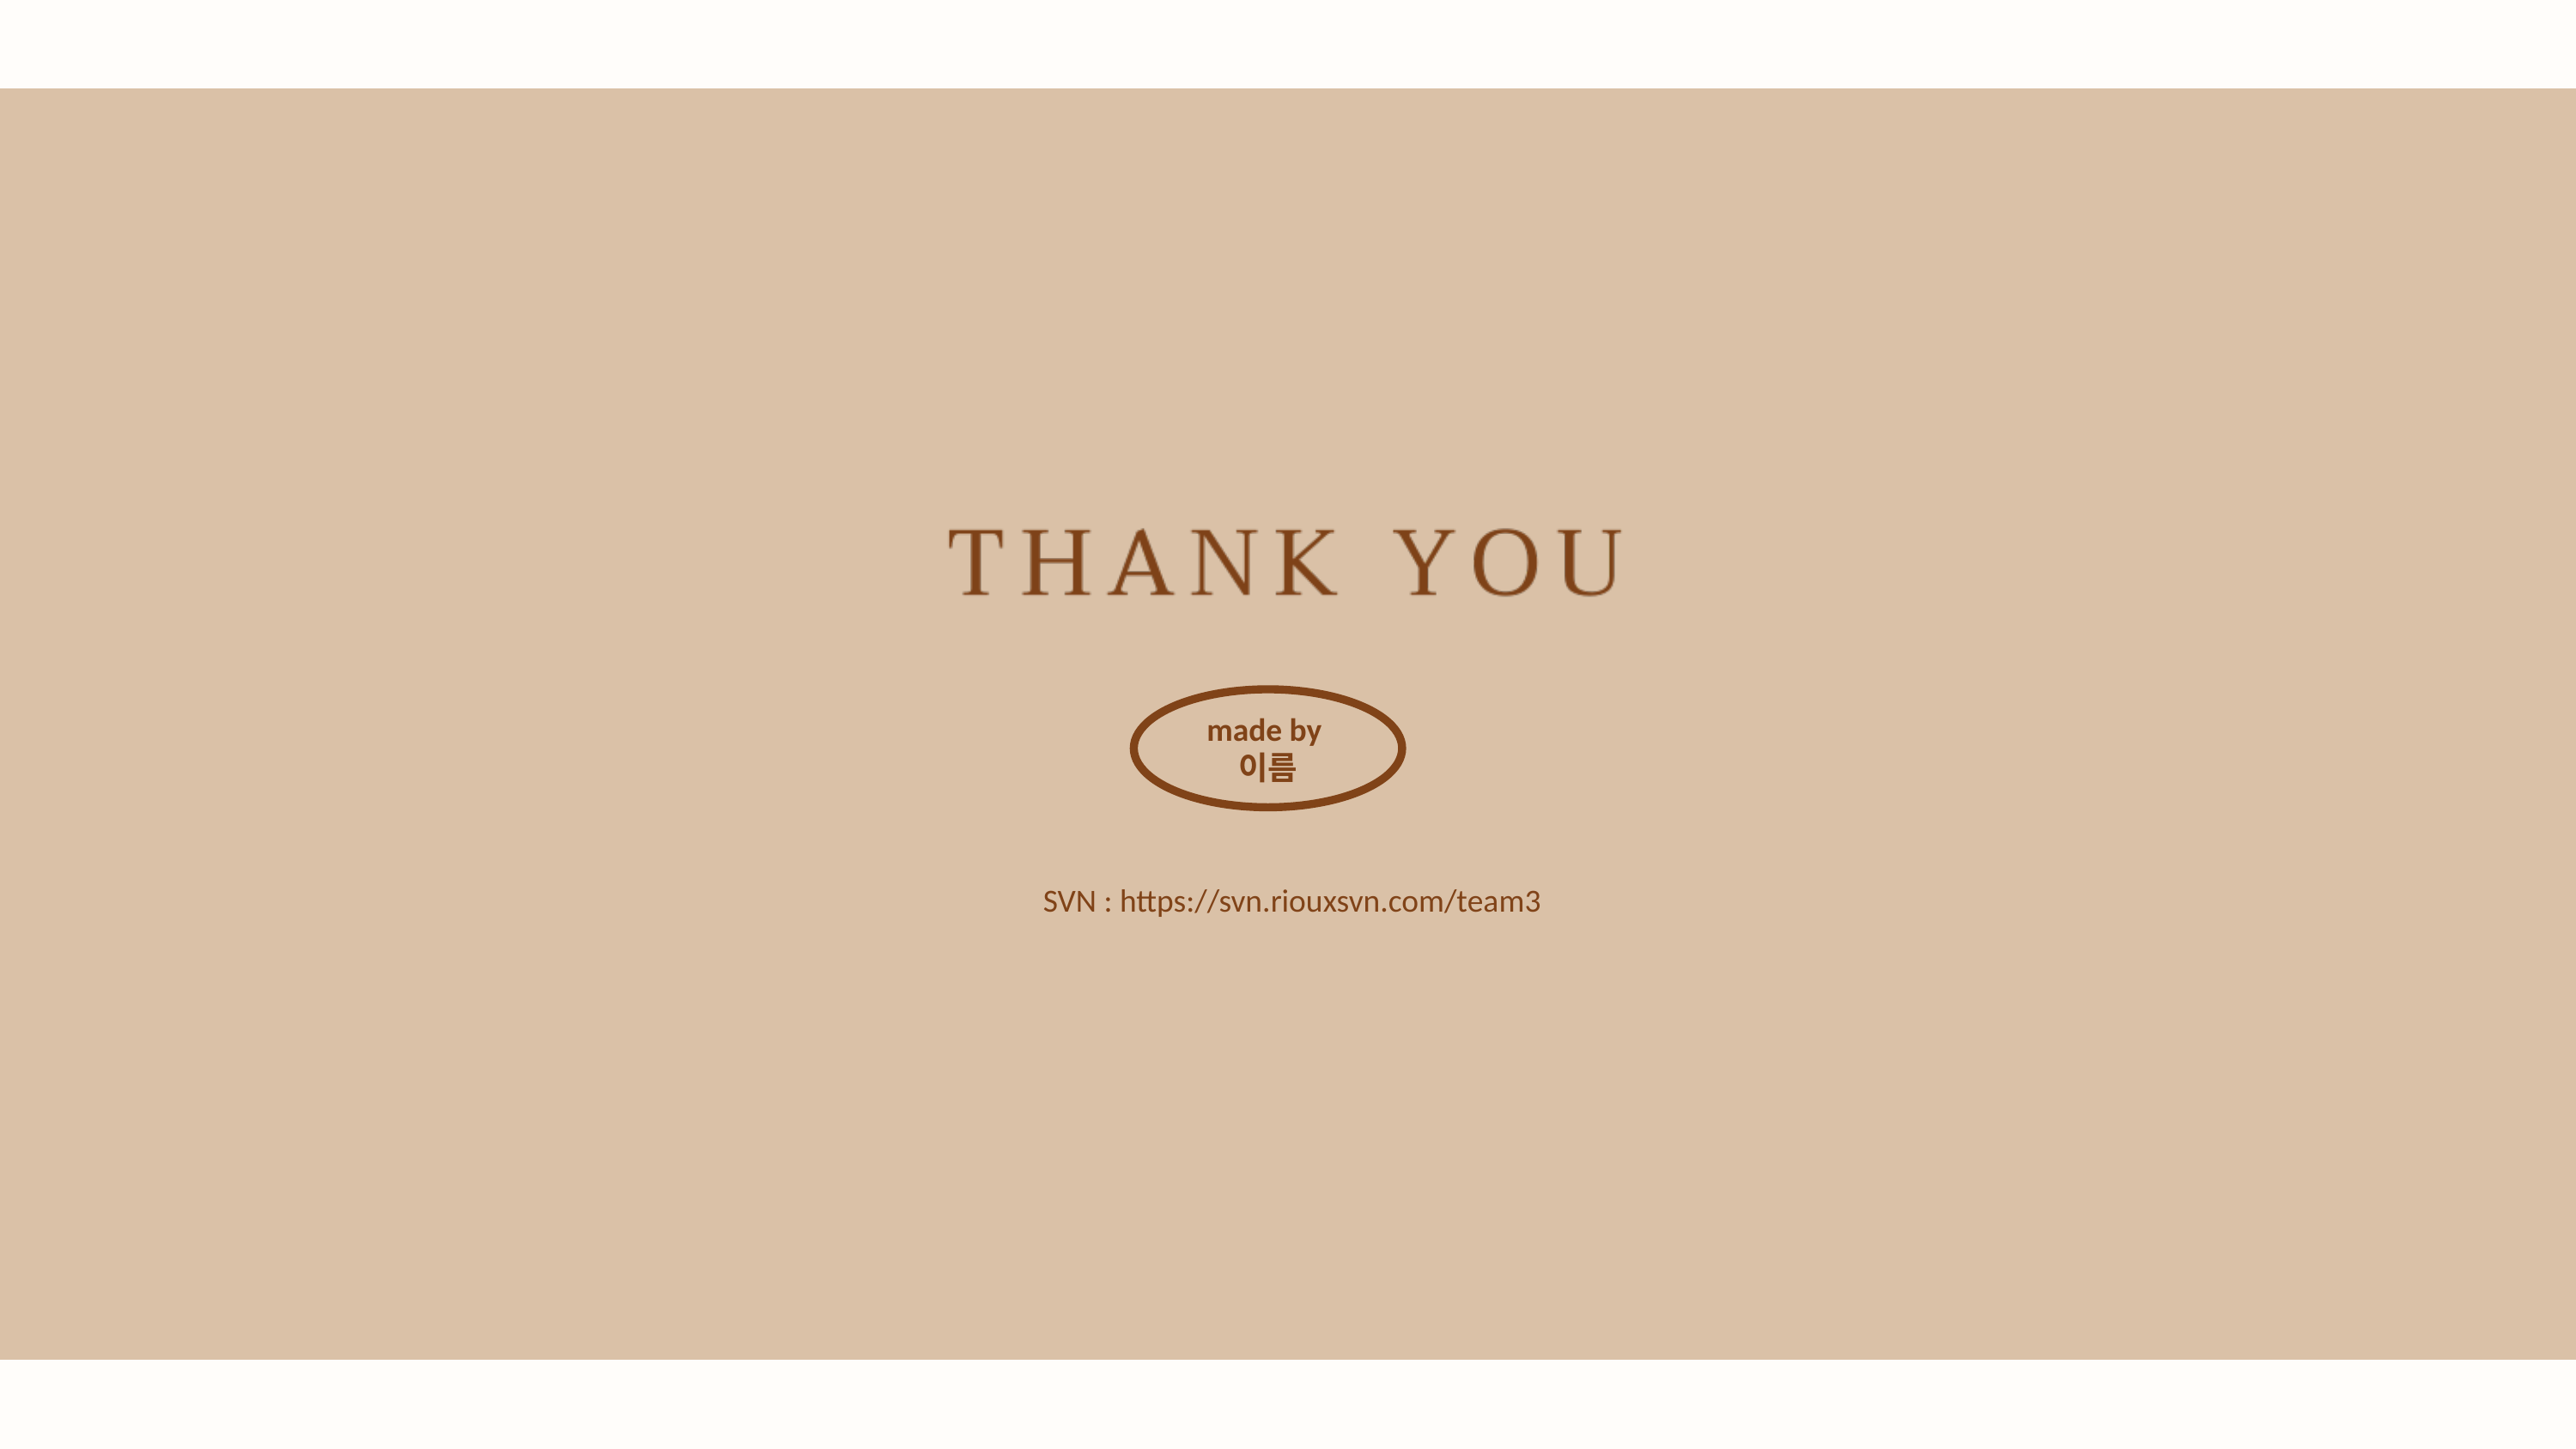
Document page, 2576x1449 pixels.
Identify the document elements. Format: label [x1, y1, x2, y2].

text_box [0, 88, 2576, 1360]
picture [740, 488, 1668, 674]
